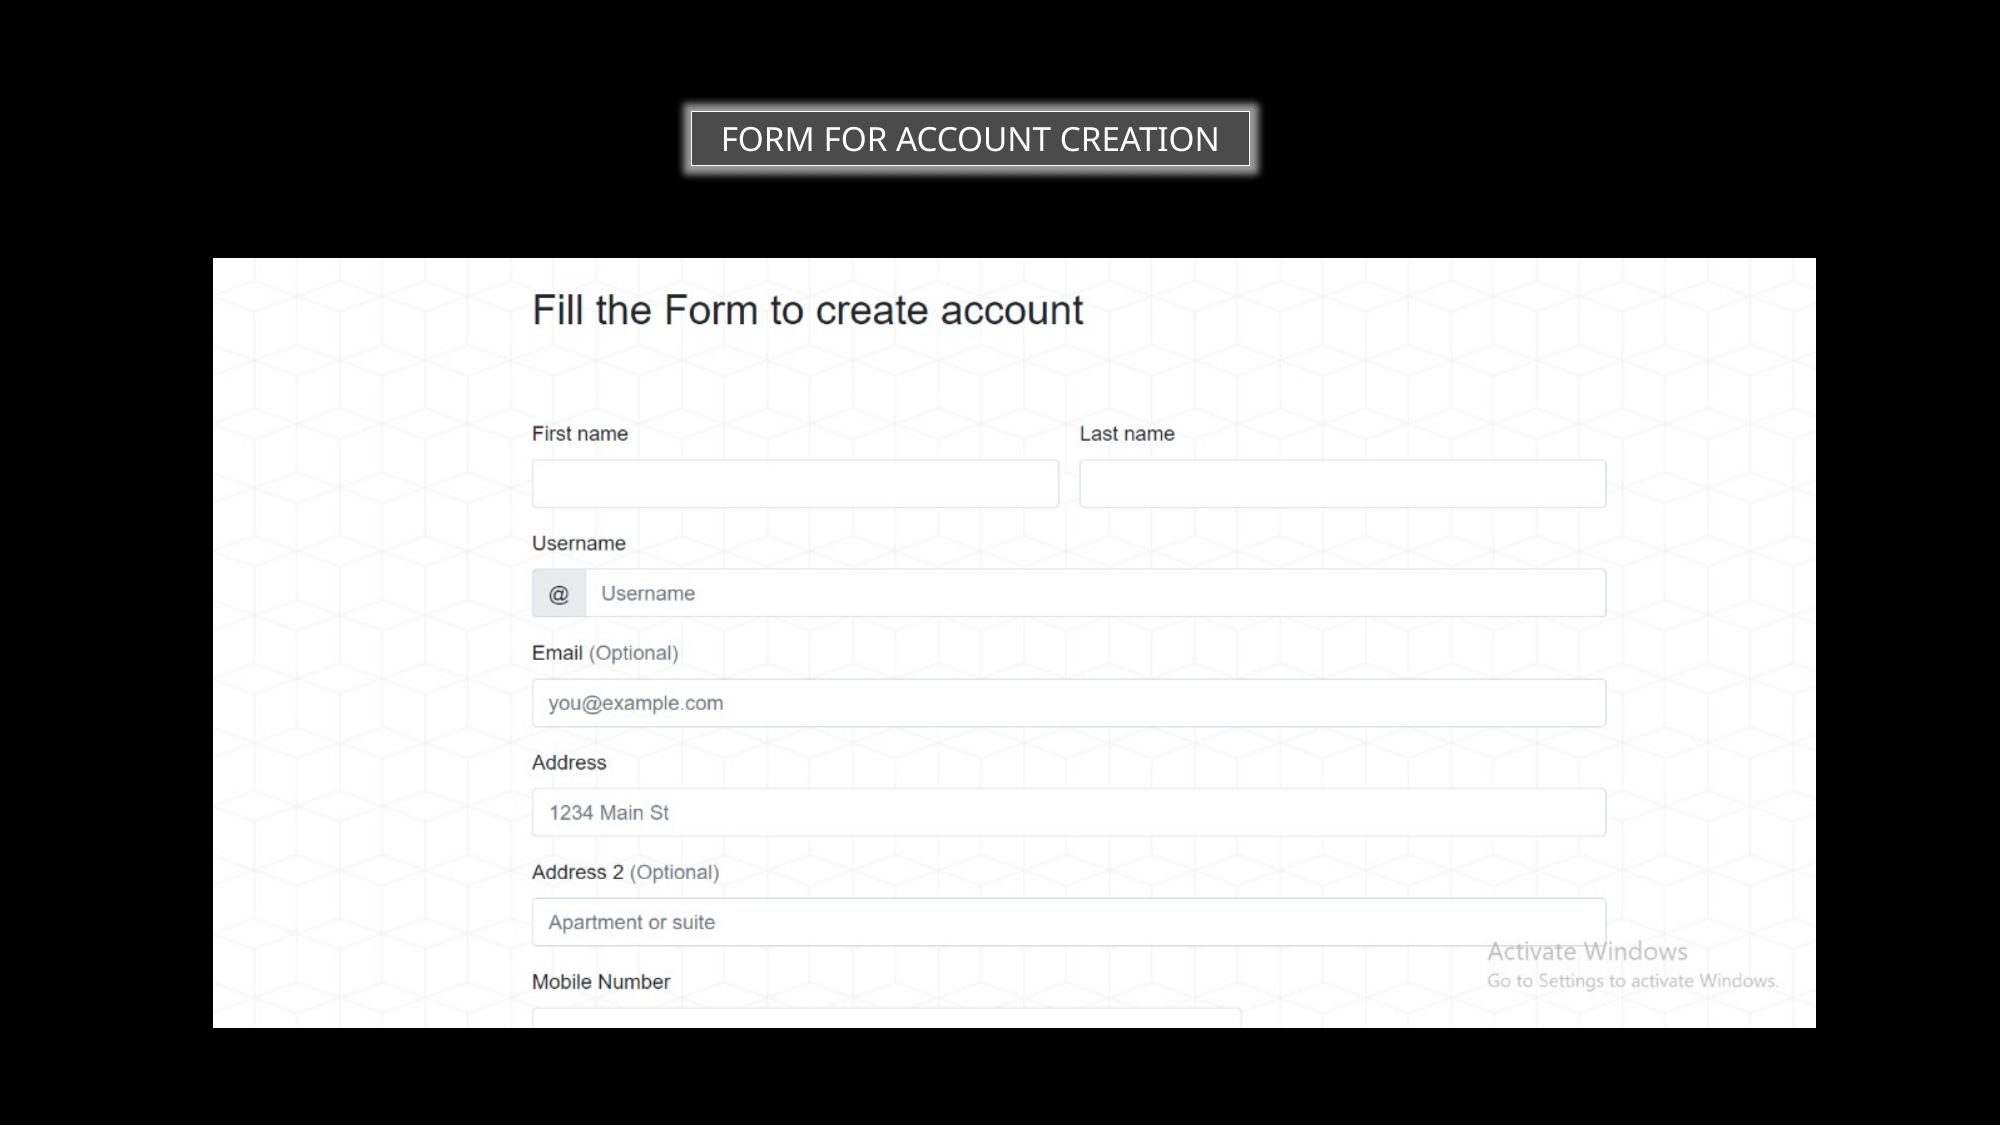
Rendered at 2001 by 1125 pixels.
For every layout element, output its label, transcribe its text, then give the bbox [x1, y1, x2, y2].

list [213, 258, 1816, 1028]
text_box FORM FOR ACCOUNT CREATION [691, 111, 1250, 166]
